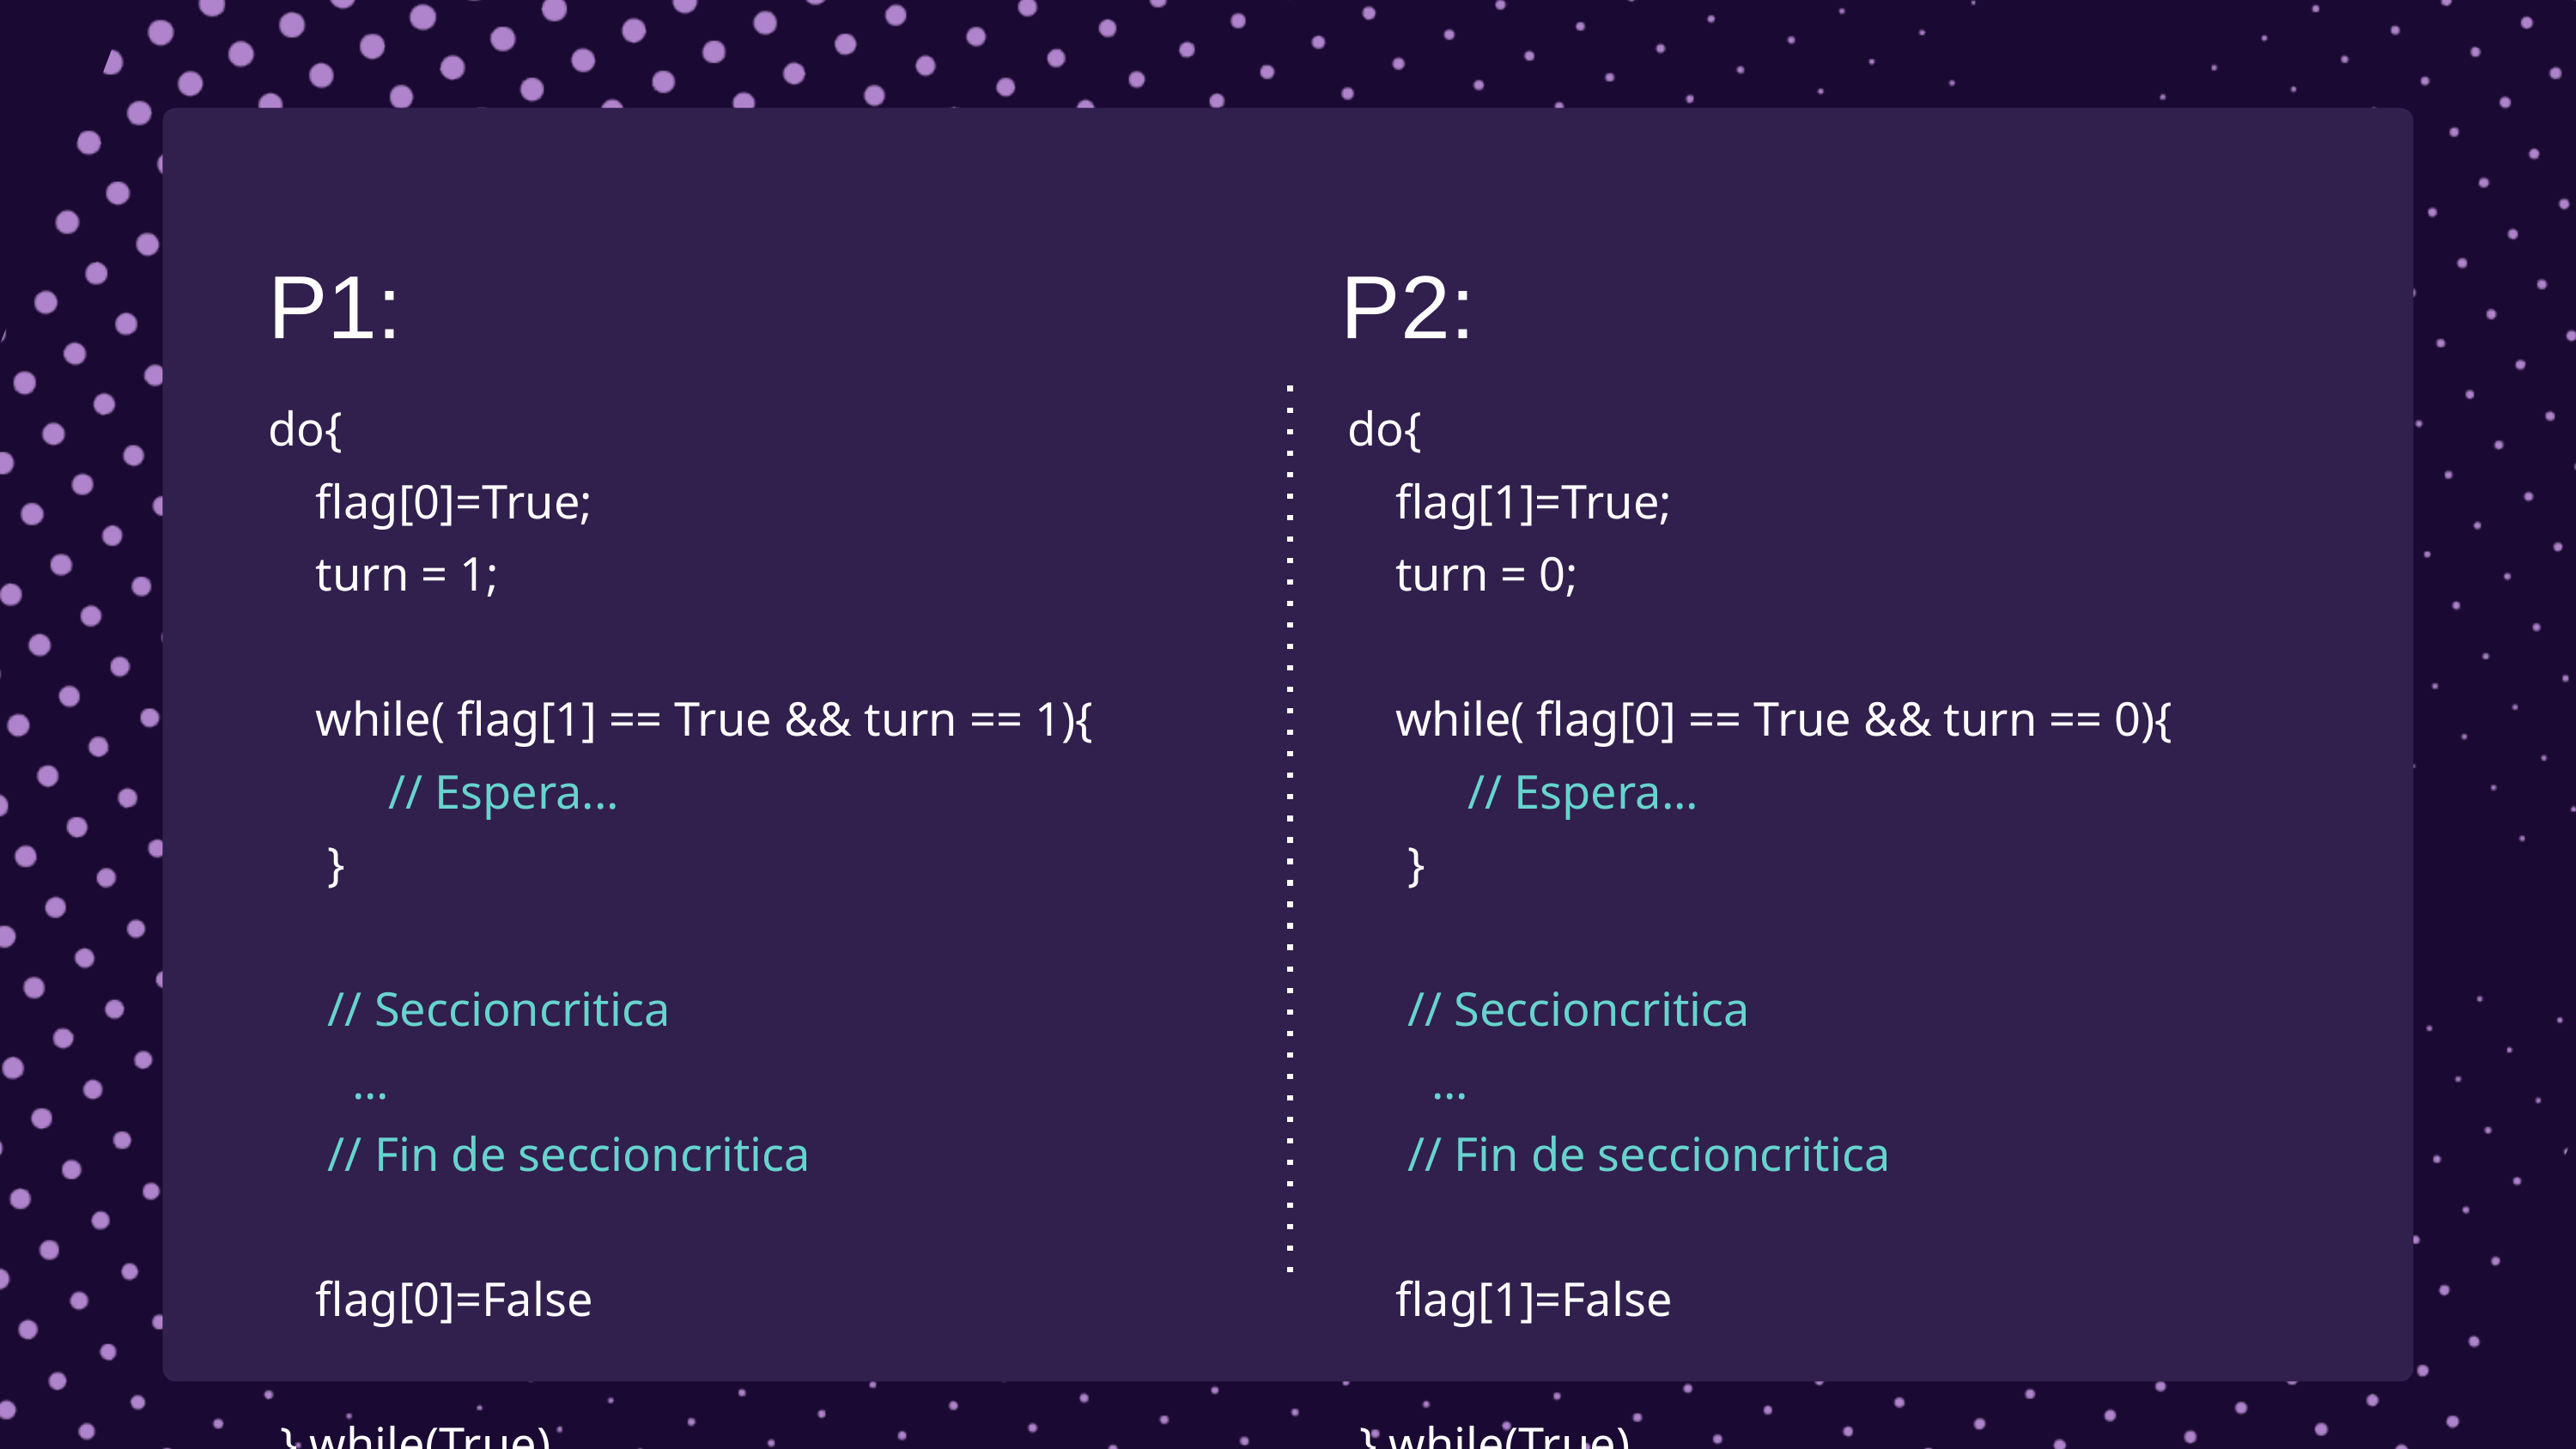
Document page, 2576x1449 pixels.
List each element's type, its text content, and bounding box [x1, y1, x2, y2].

text_box do{ flag[0]=True; turn = 1; while( flag[1] == True && turn == 1){ // Espera... } // Seccioncritica ... // Fin de seccioncritica flag[0]=False } while(True) [267, 1390, 1262, 1449]
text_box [162, 97, 2414, 1382]
text_box do{ flag[1]=True; turn = 0; while( flag[0] == True && turn == 0){ // Espera... } // Seccioncritica ... // Fin de seccioncritica flag[1]=False } while(True) [1347, 1390, 2337, 1449]
text_box [0, 0, 2576, 1449]
